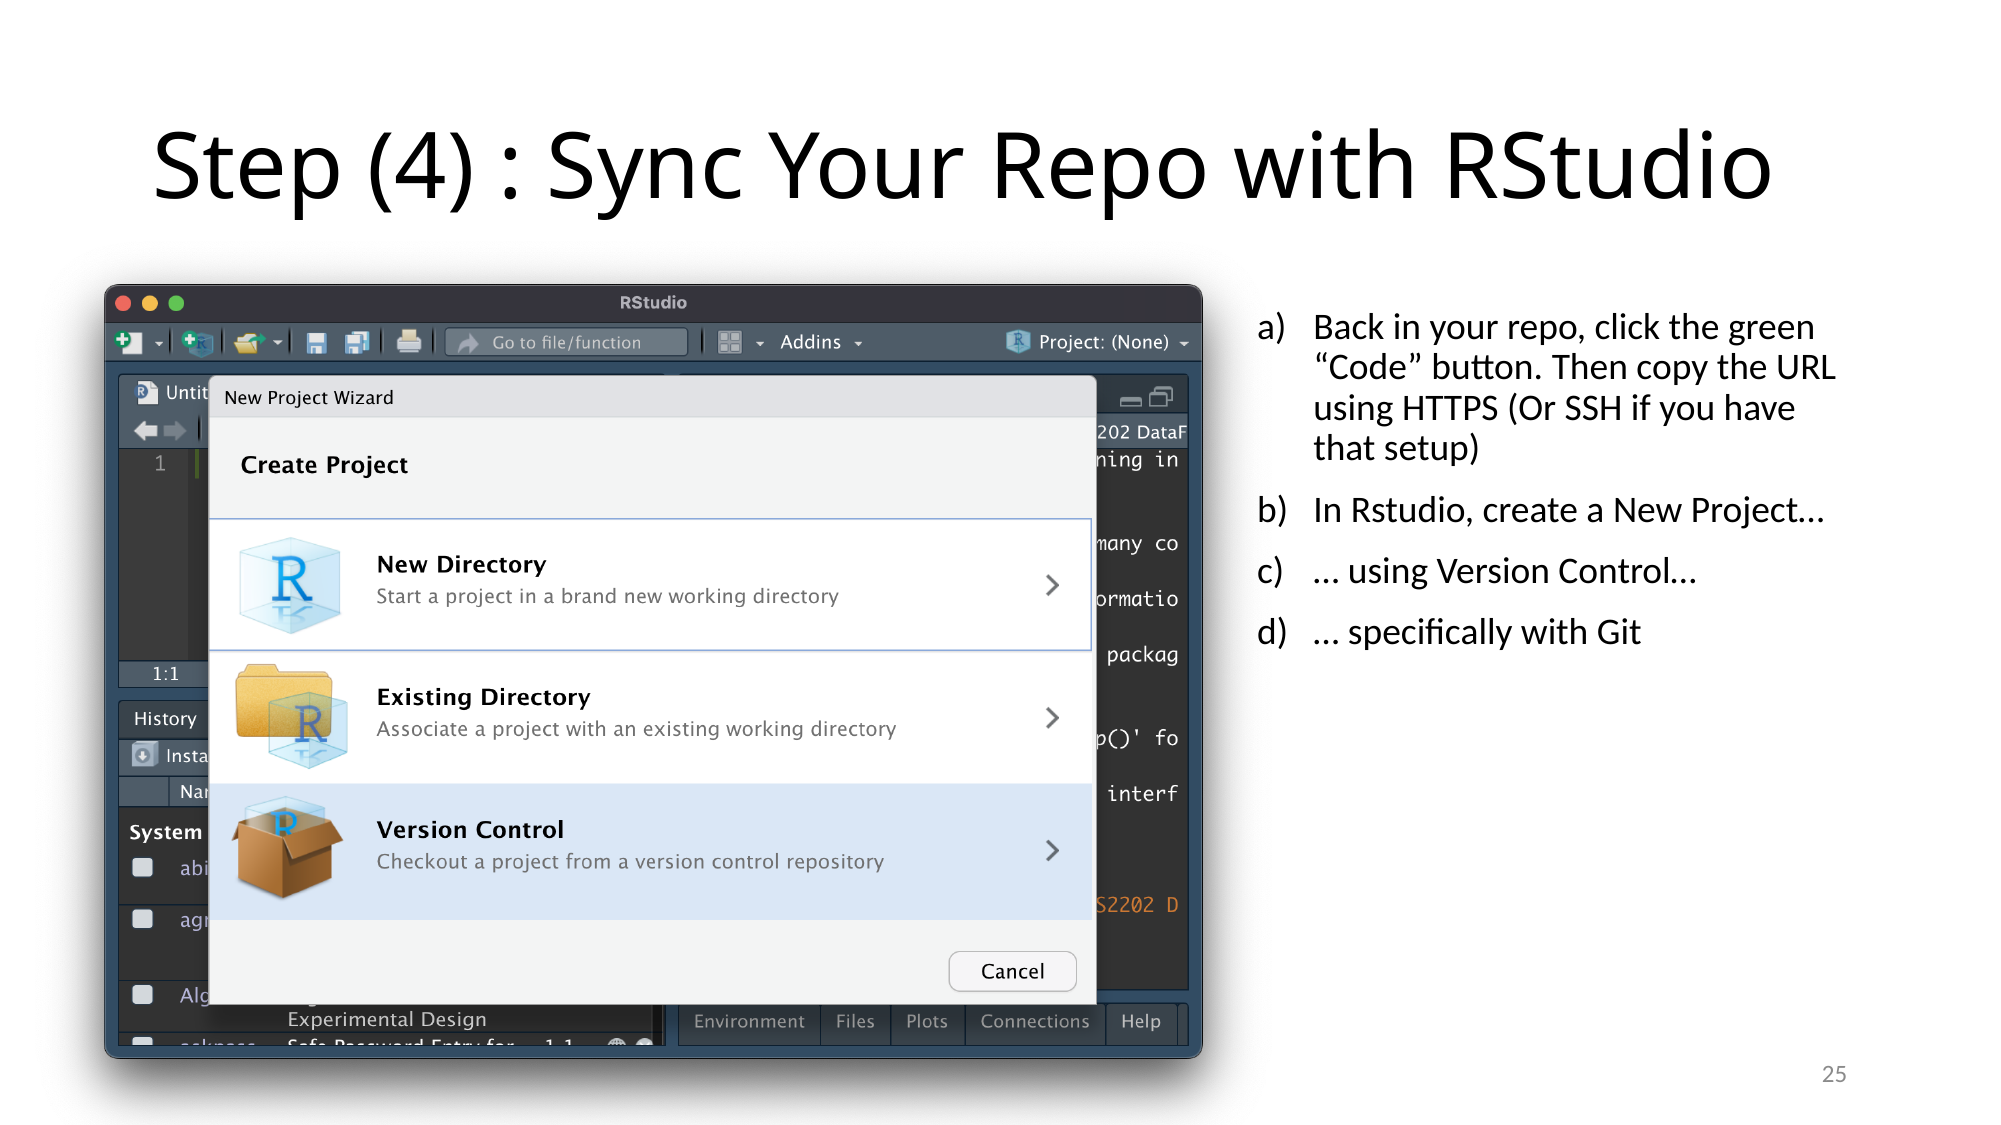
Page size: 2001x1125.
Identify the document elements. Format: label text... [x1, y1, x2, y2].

list Back in your repo, click the green “Code” button. Then copy the URL using HTTPS (Or SSH if you have that setup) In Rstudio, create a New Project… … using Version Control… … specifically with Git [1276, 299, 1863, 1014]
slide_number 25 [1412, 1042, 1863, 1103]
title Step (4) : Sync Your Repo with RStudio [137, 59, 1863, 278]
picture [30, 234, 1276, 1125]
